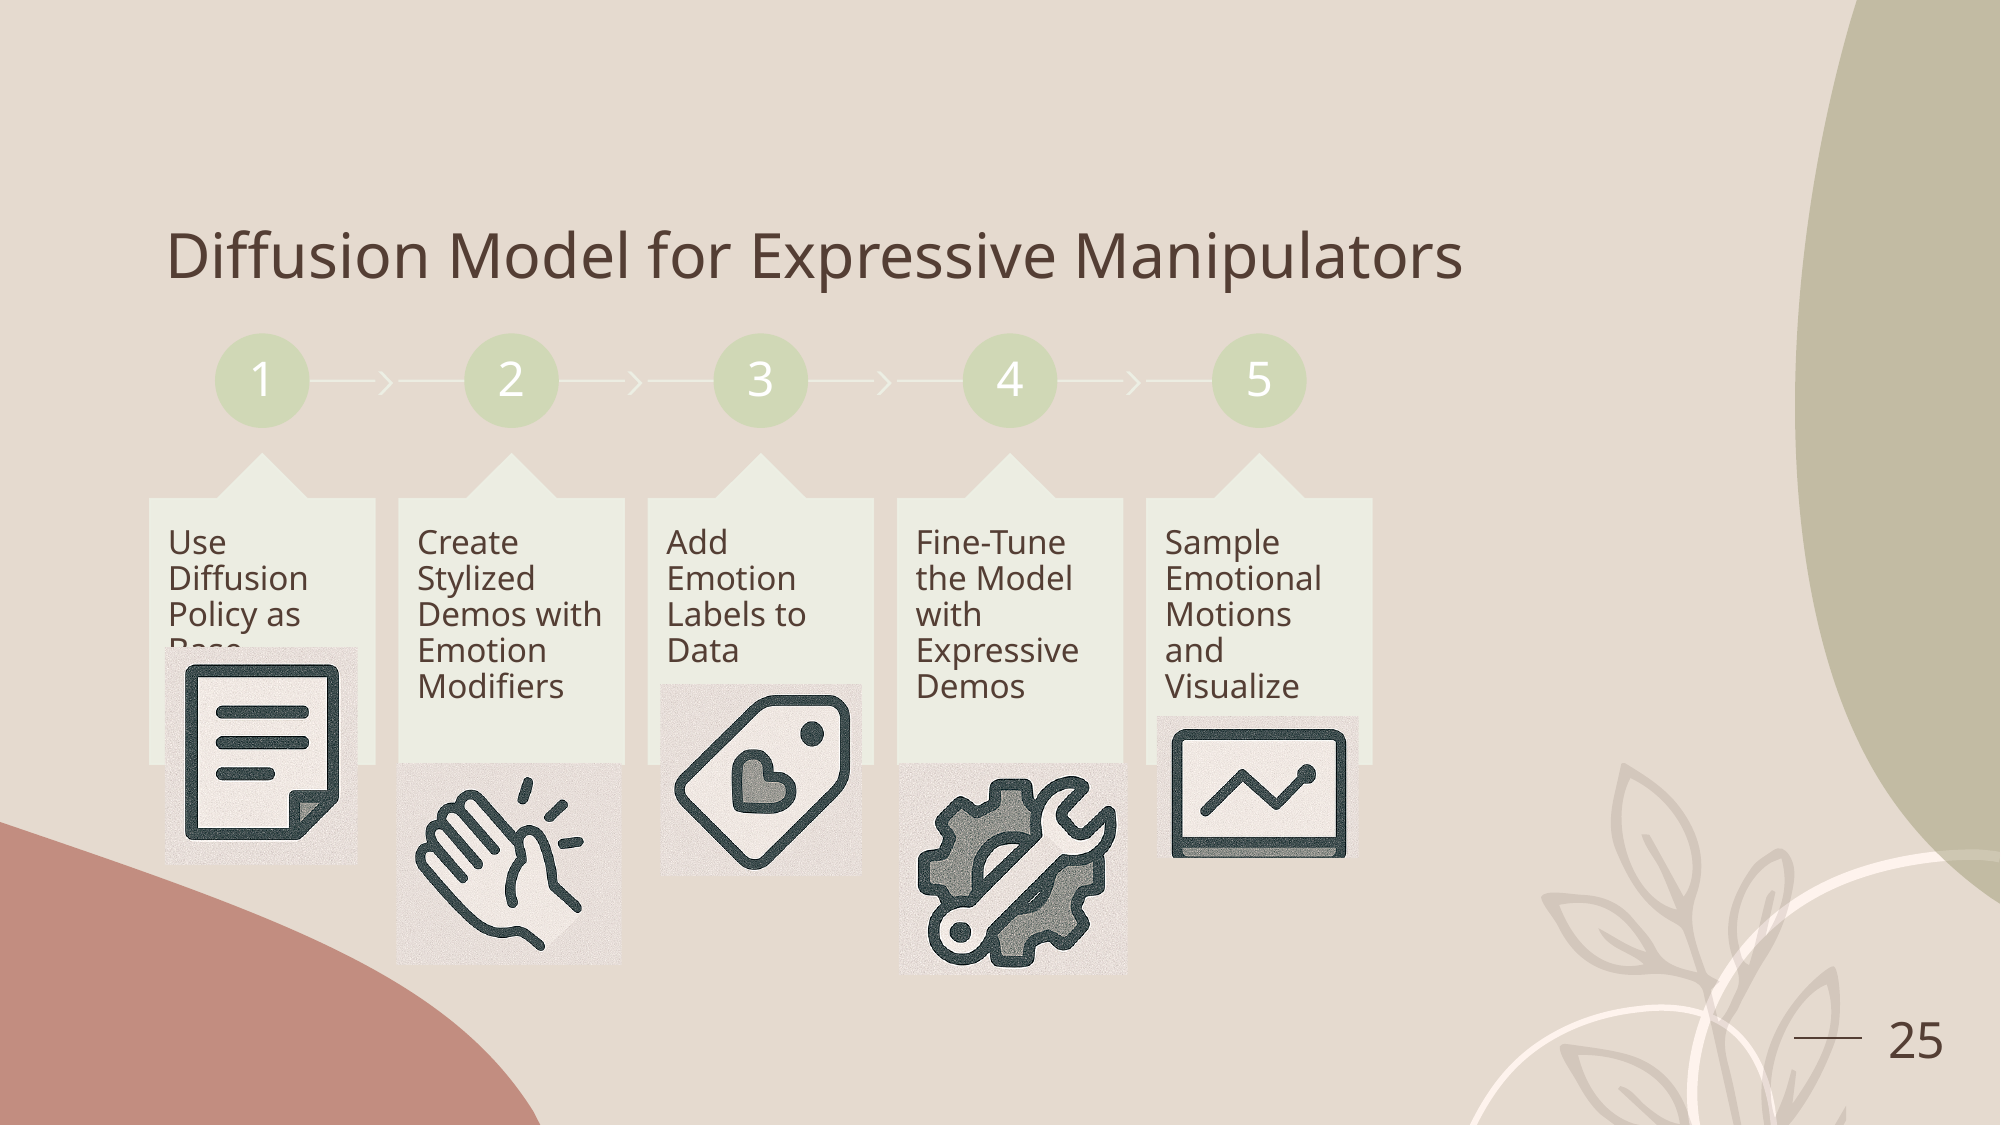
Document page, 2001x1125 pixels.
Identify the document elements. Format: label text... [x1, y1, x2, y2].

picture [1156, 716, 1359, 858]
title Diffusion Model for Expressive Manipulators [150, 149, 1854, 300]
picture [898, 763, 1128, 975]
picture [164, 647, 358, 865]
picture [396, 763, 622, 965]
slide_number 25 [1862, 964, 1971, 1112]
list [149, 334, 1397, 764]
picture [660, 684, 862, 876]
